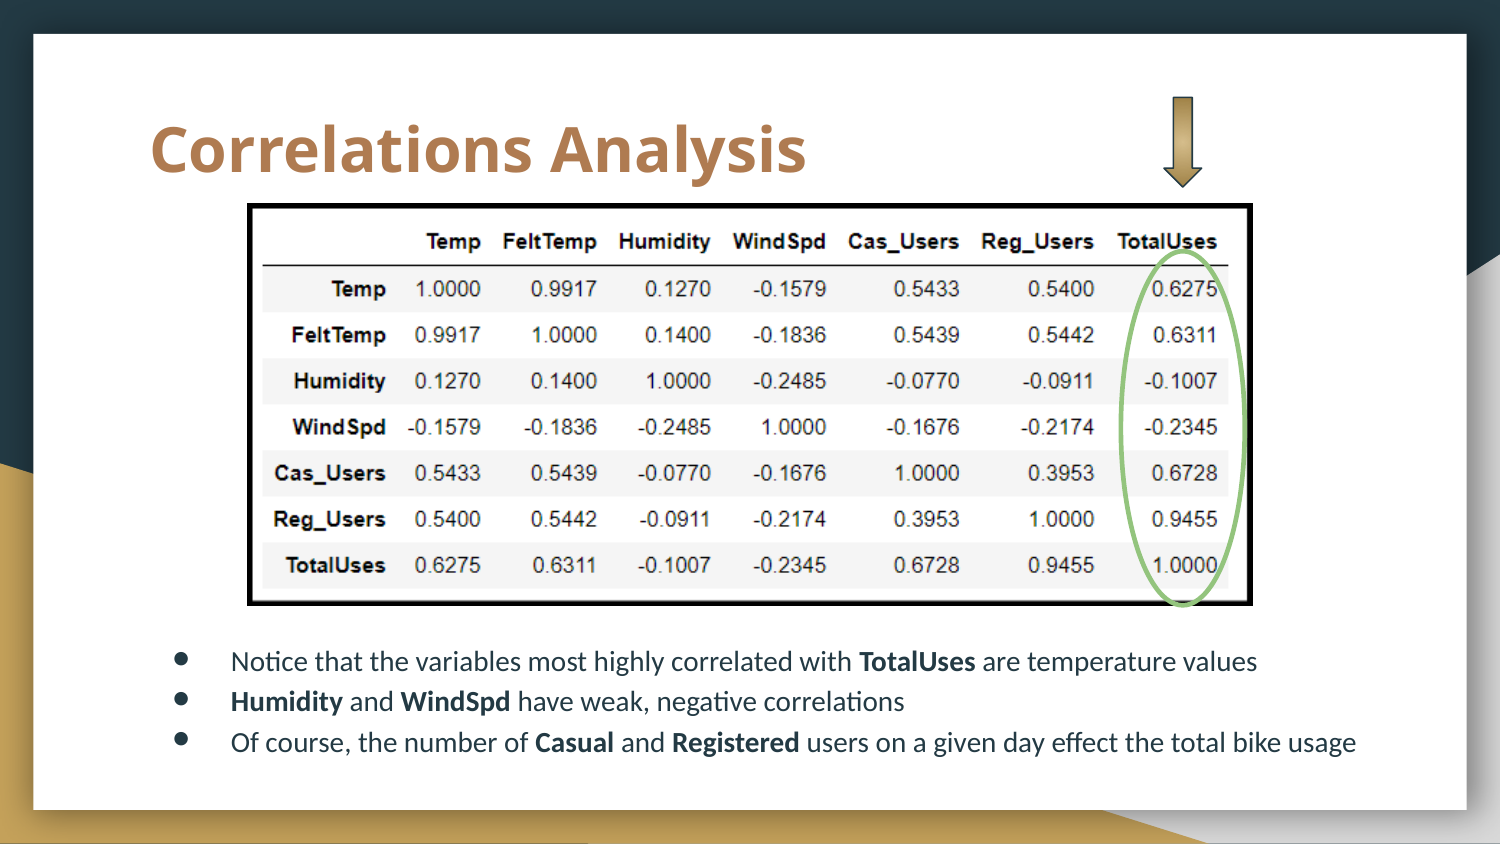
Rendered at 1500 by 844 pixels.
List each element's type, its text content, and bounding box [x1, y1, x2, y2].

picture [247, 202, 1253, 607]
text_box [1163, 97, 1202, 188]
list Notice that the variables most highly correlated with TotalUses are temperature values Humidity and WindSpd have weak, negative correlations Of course, the number of Casual and Registered users on a given day effect the total bike usage [134, 622, 1395, 779]
title Correlations Analysis [134, 94, 1366, 252]
